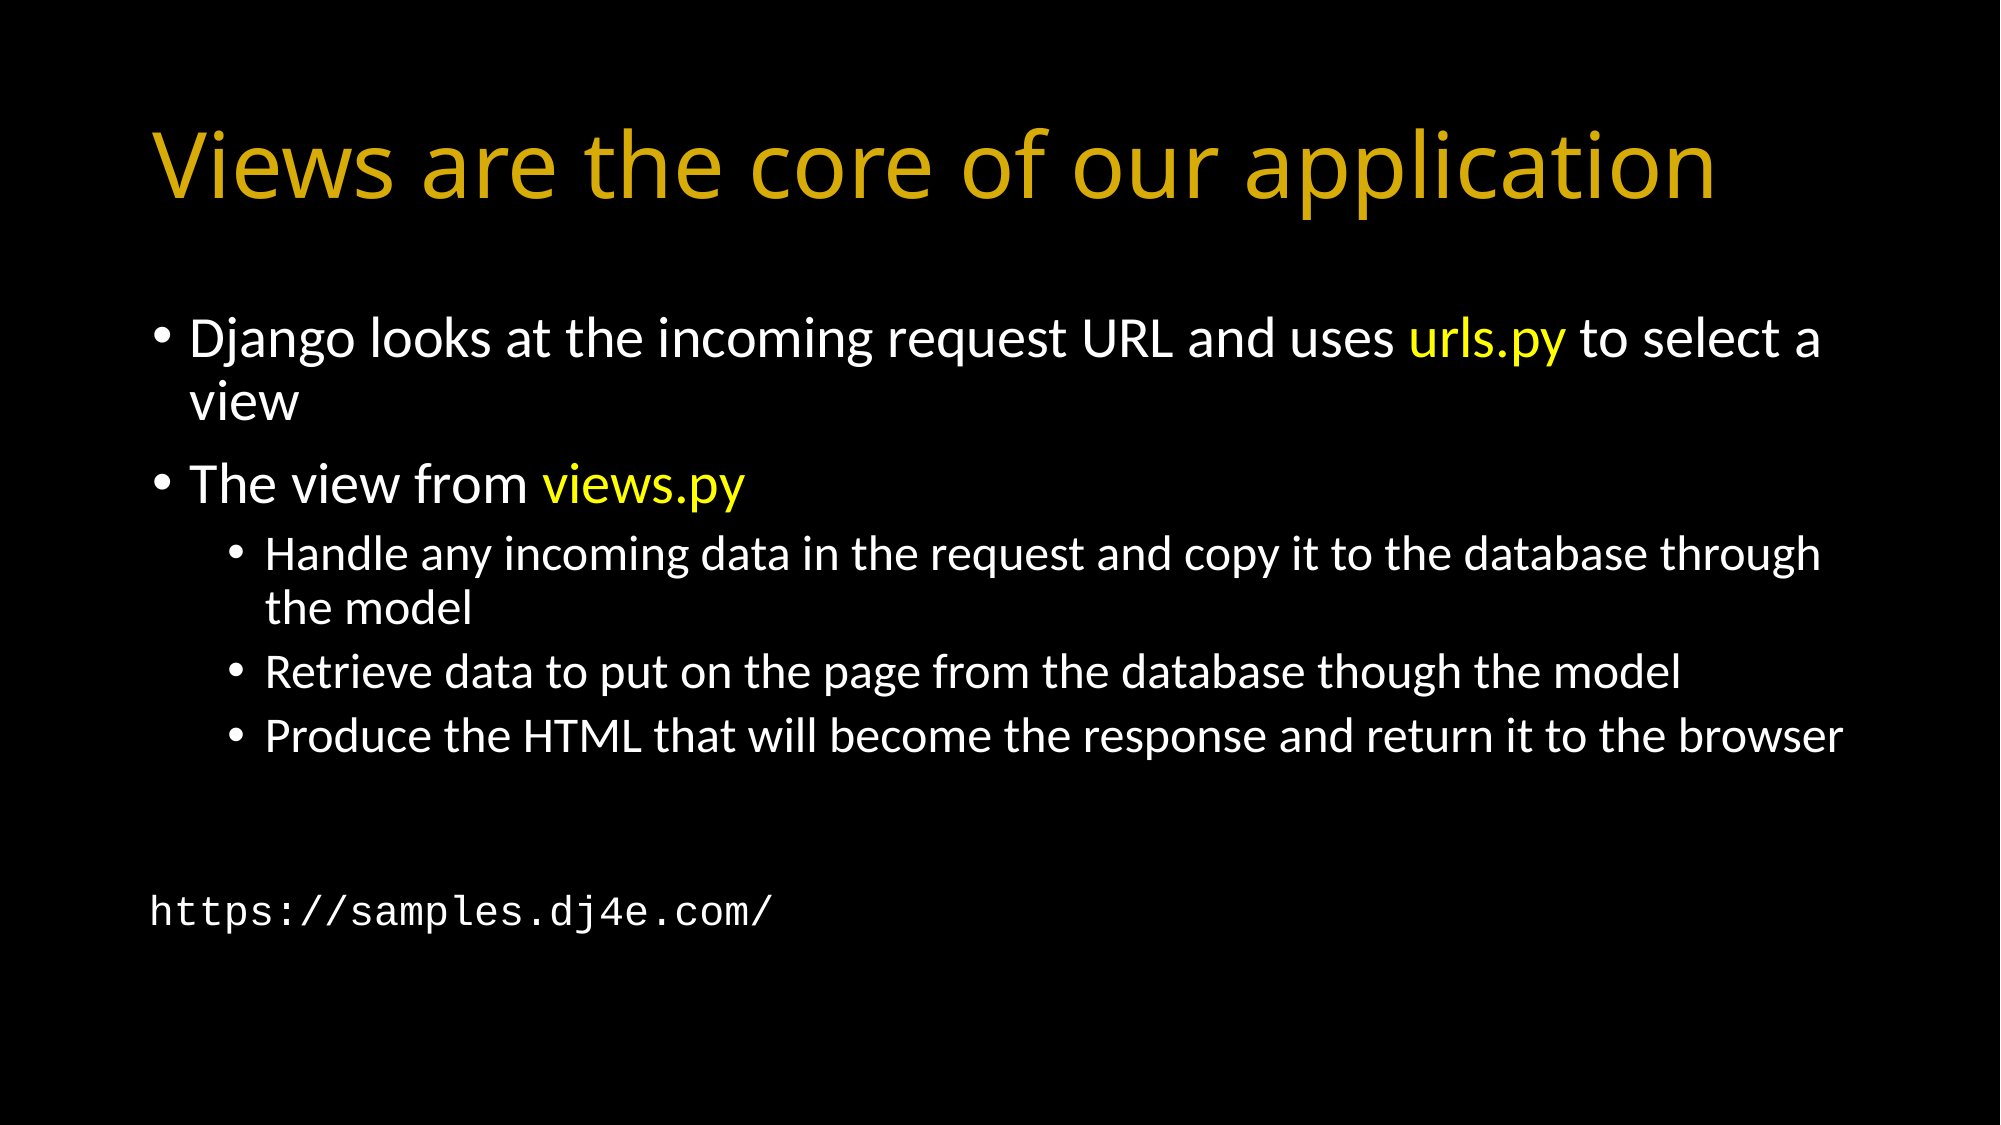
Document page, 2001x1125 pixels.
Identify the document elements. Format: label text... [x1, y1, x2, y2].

list Django looks at the incoming request URL and uses urls.py to select a view The view from views.py Handle any incoming data in the request and copy it to the database through the model Retrieve data to put on the page from the database though the model Produce the HTML that will become the response and return it to the browser [137, 299, 1863, 982]
title Views are the core of our application [137, 59, 1863, 278]
text_box https://samples.dj4e.com/ [148, 883, 775, 934]
